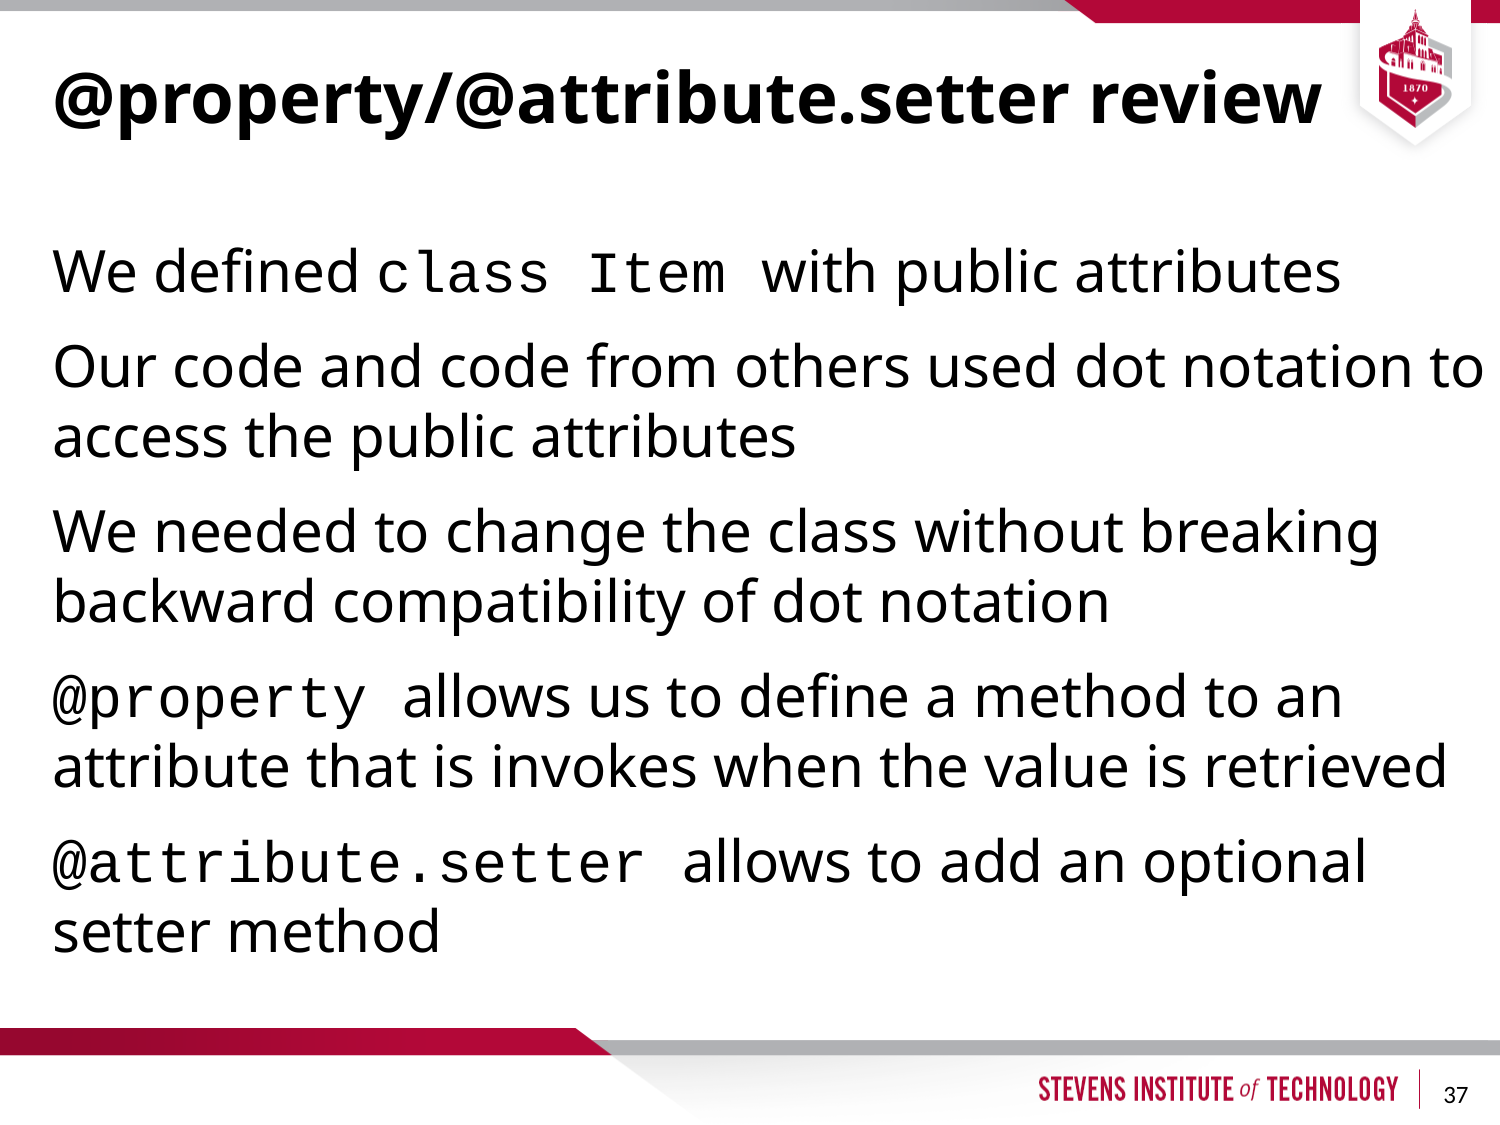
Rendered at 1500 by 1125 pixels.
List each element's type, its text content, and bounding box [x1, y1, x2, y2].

title @property/@attribute.setter review [37, 45, 1402, 150]
picture [0, 0, 1500, 160]
picture [0, 1028, 1500, 1125]
list We defined class Item with public attributes Our code and code from others used dot notation to access the public attributes We needed to change the class without breaking backward compatibility of dot notation @property allows us to define a method to an attribute that is invokes when the value is retrieved @attribute.setter allows to add an optional setter method [37, 226, 1500, 967]
slide_number 37 [1428, 1071, 1490, 1108]
